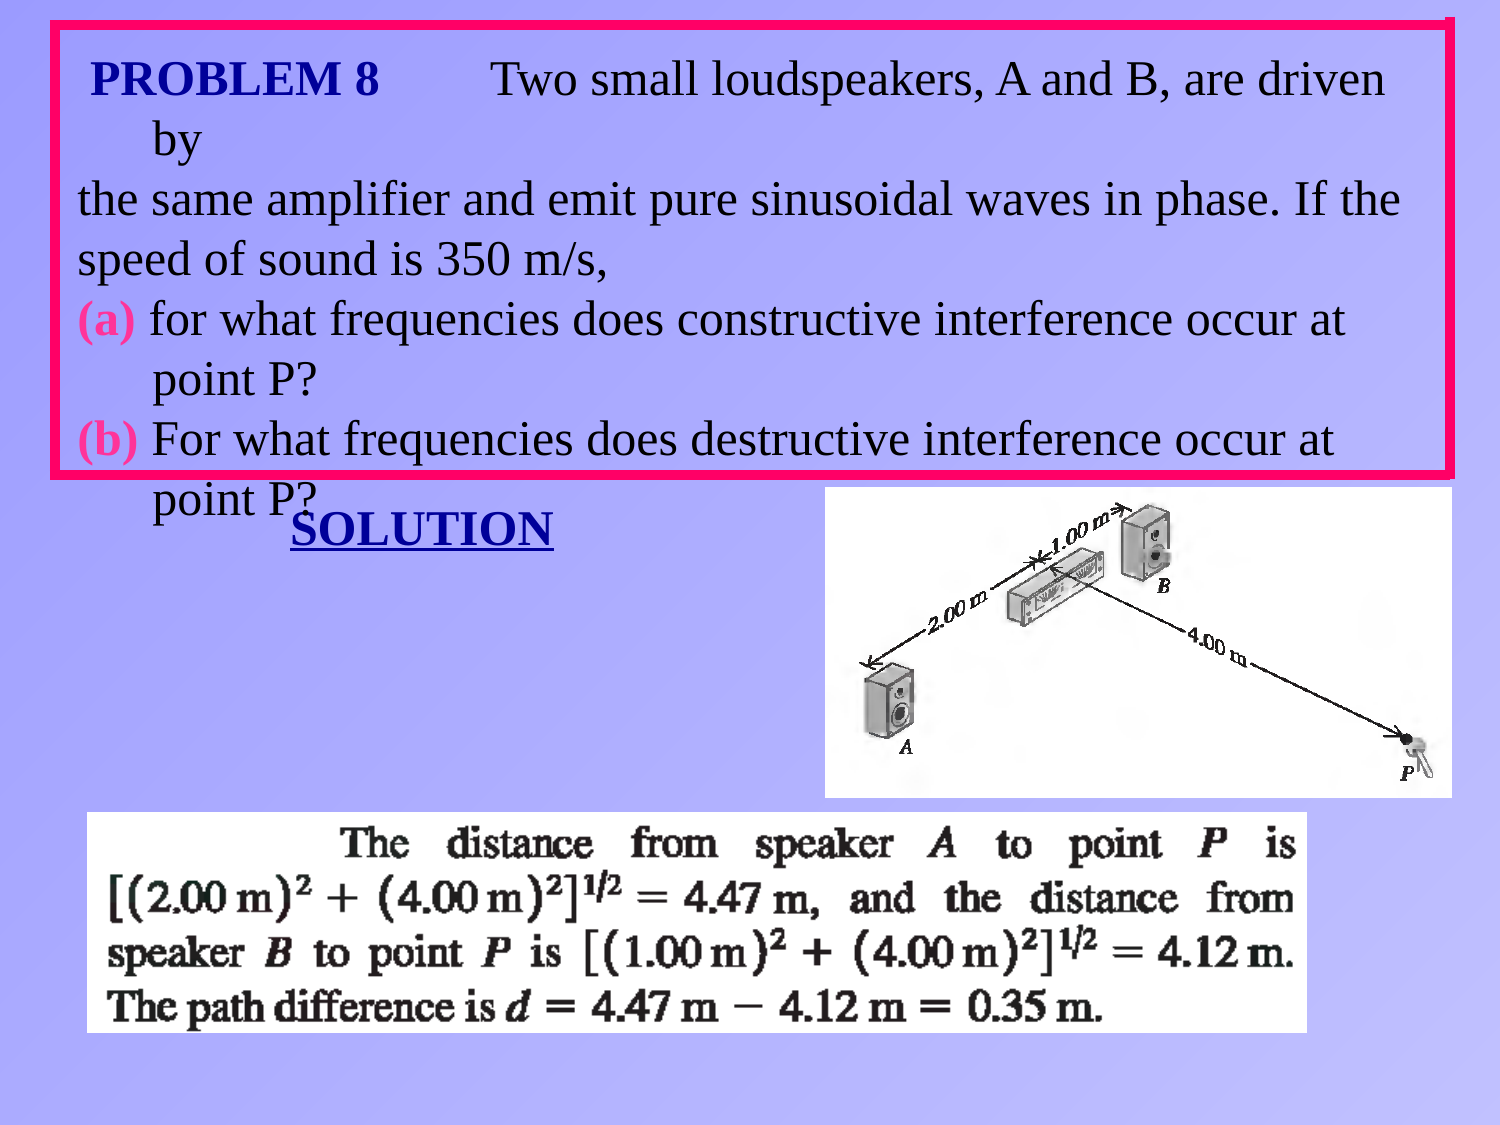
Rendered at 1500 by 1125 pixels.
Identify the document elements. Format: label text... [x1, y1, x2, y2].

picture [87, 812, 1307, 1034]
picture [824, 487, 1452, 799]
text_box Two small loudspeakers, A and B, are driven by the same amplifier and emit pure sinusoidal waves in phase. If the speed of sound is 350 m/s, (a) for what frequencies does constructive interference occur at point P? (b) For what frequencies does destructive interference occur at point P? [62, 37, 1425, 474]
text_box SOLUTION [275, 533, 570, 563]
text_box Two small loudspeakers, A and B, are driven by the same amplifier and emit pure sinusoidal waves in phase. If the speed of sound is 350 m/s, (a) for what frequencies does constructive interference occur at point P? (b) For what frequencies does destructive interference occur at point P? [62, 484, 823, 533]
